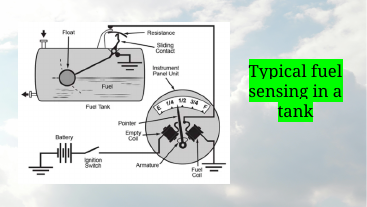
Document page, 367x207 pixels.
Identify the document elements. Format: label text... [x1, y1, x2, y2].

text_box Typical fuel sensing in a tank [235, 53, 362, 168]
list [17, 22, 230, 184]
table_header Comprehensive review of sensor-based techniques for detecting fuel adulteration, addressing both consumer dissatisfaction and pollution. [0, 0, 367, 207]
